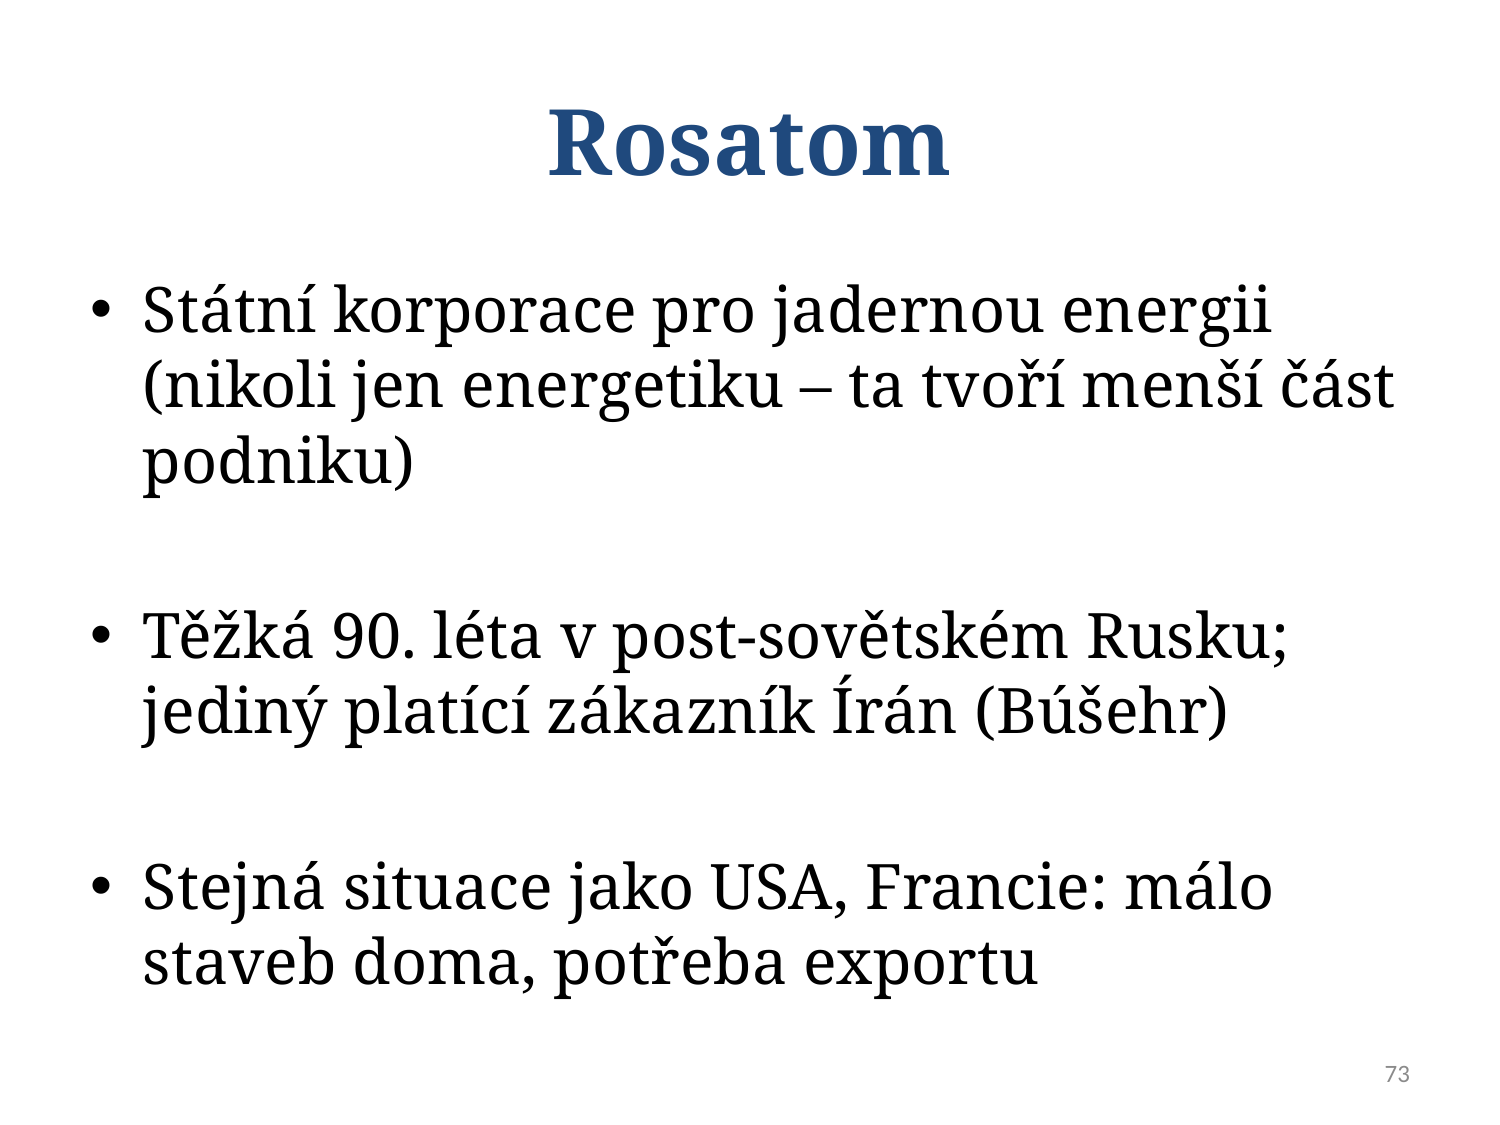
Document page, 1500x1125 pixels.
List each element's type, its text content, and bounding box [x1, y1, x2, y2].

list Státní korporace pro jadernou energii (nikoli jen energetiku – ta tvoří menší část podniku) Těžká 90. léta v post-sovětském Rusku; jediný platící zákazník Írán (Búšehr) Stejná situace jako USA, Francie: málo staveb doma, potřeba exportu [75, 262, 1425, 1005]
title Rosatom [75, 45, 1425, 233]
slide_number 73 [1074, 1042, 1425, 1103]
